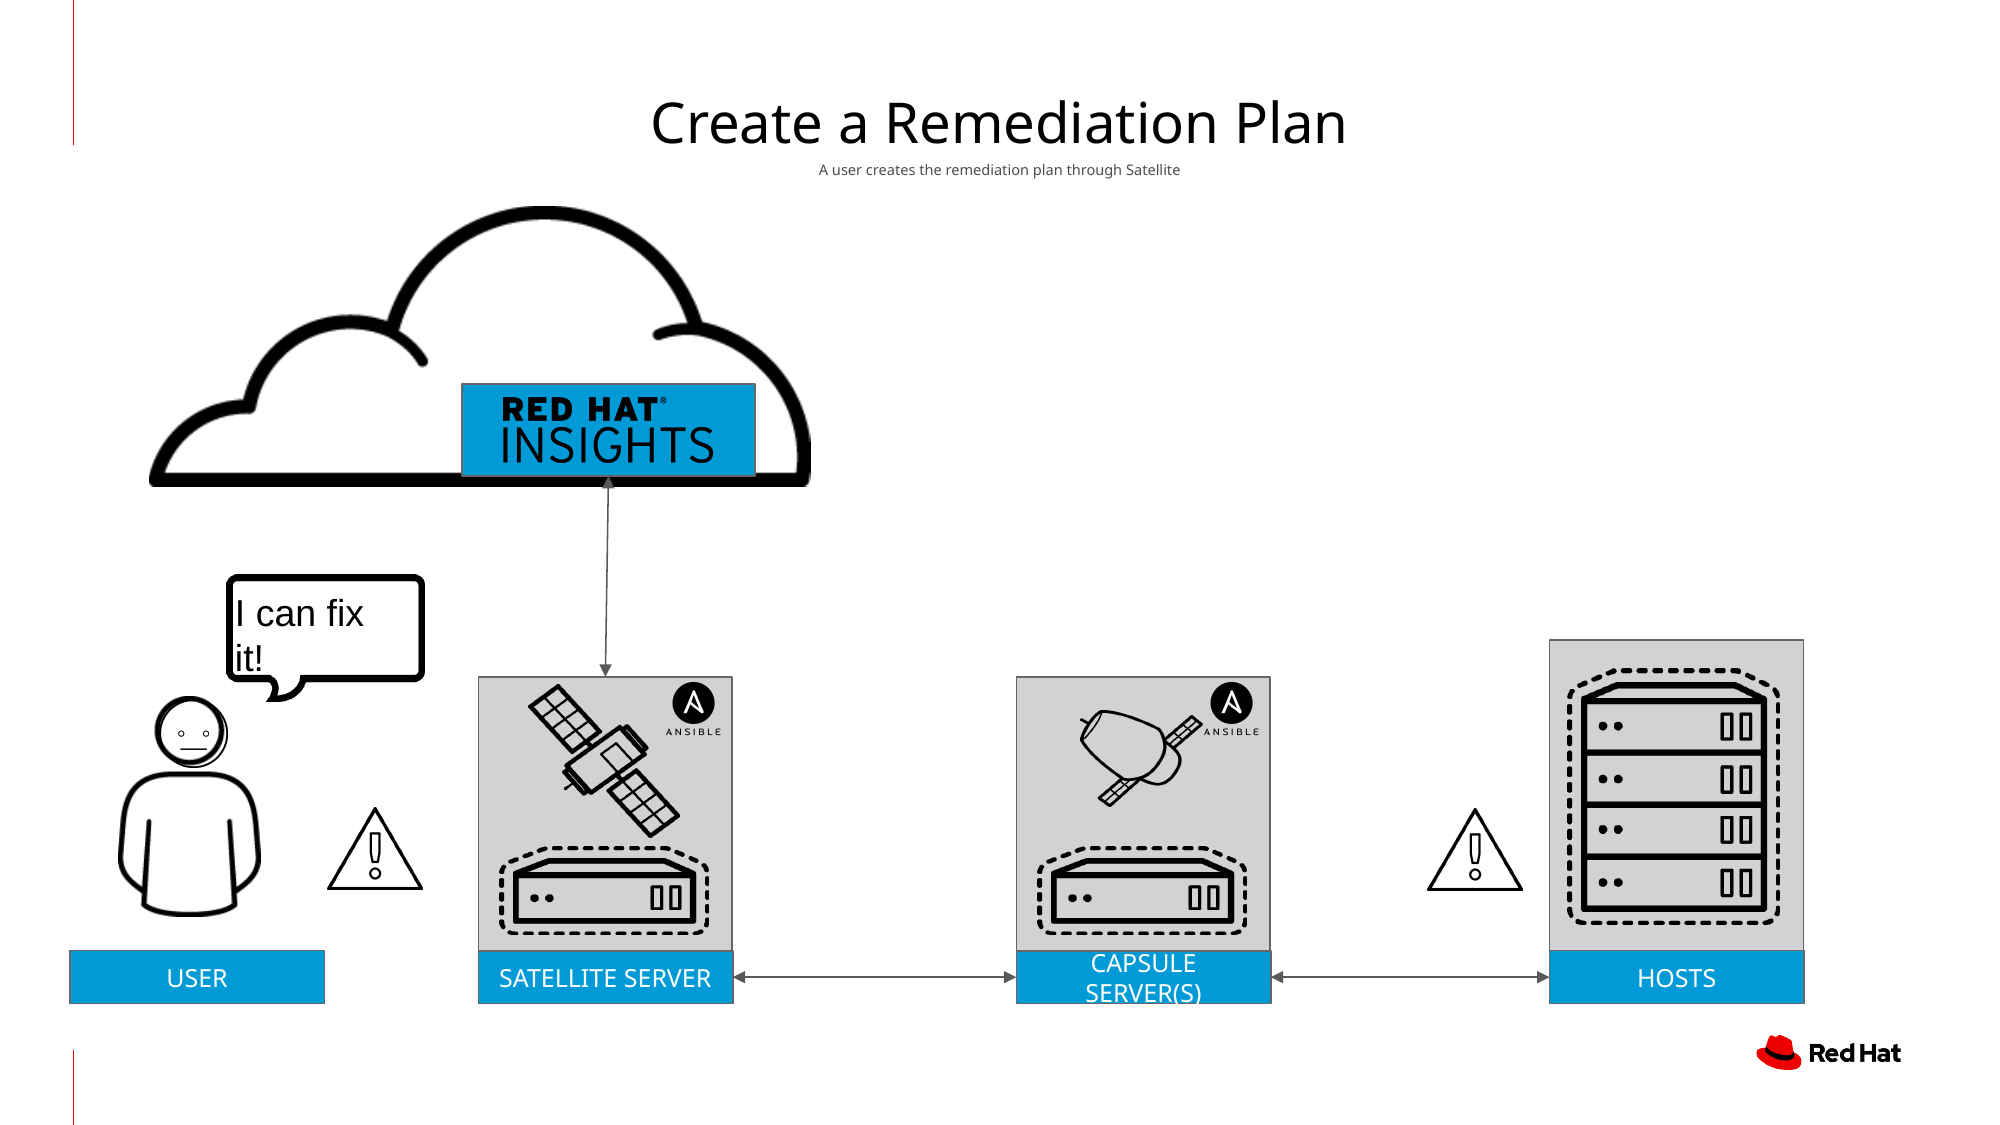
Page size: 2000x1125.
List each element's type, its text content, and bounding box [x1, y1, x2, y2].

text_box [1549, 639, 1805, 1004]
title Create a Remediation Plan [180, 0, 1819, 153]
picture [149, 205, 811, 487]
picture [1756, 1035, 1901, 1070]
picture [1426, 807, 1523, 891]
subtitle A user creates the remediation plan through Satellite [180, 153, 1819, 297]
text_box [1016, 676, 1272, 1004]
picture [1198, 676, 1264, 743]
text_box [478, 676, 734, 1004]
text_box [605, 475, 609, 677]
picture [118, 574, 425, 917]
picture [660, 676, 726, 743]
text_box USER [70, 950, 325, 1004]
picture [327, 807, 423, 891]
text_box I can fix it! [214, 569, 416, 673]
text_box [461, 383, 756, 477]
